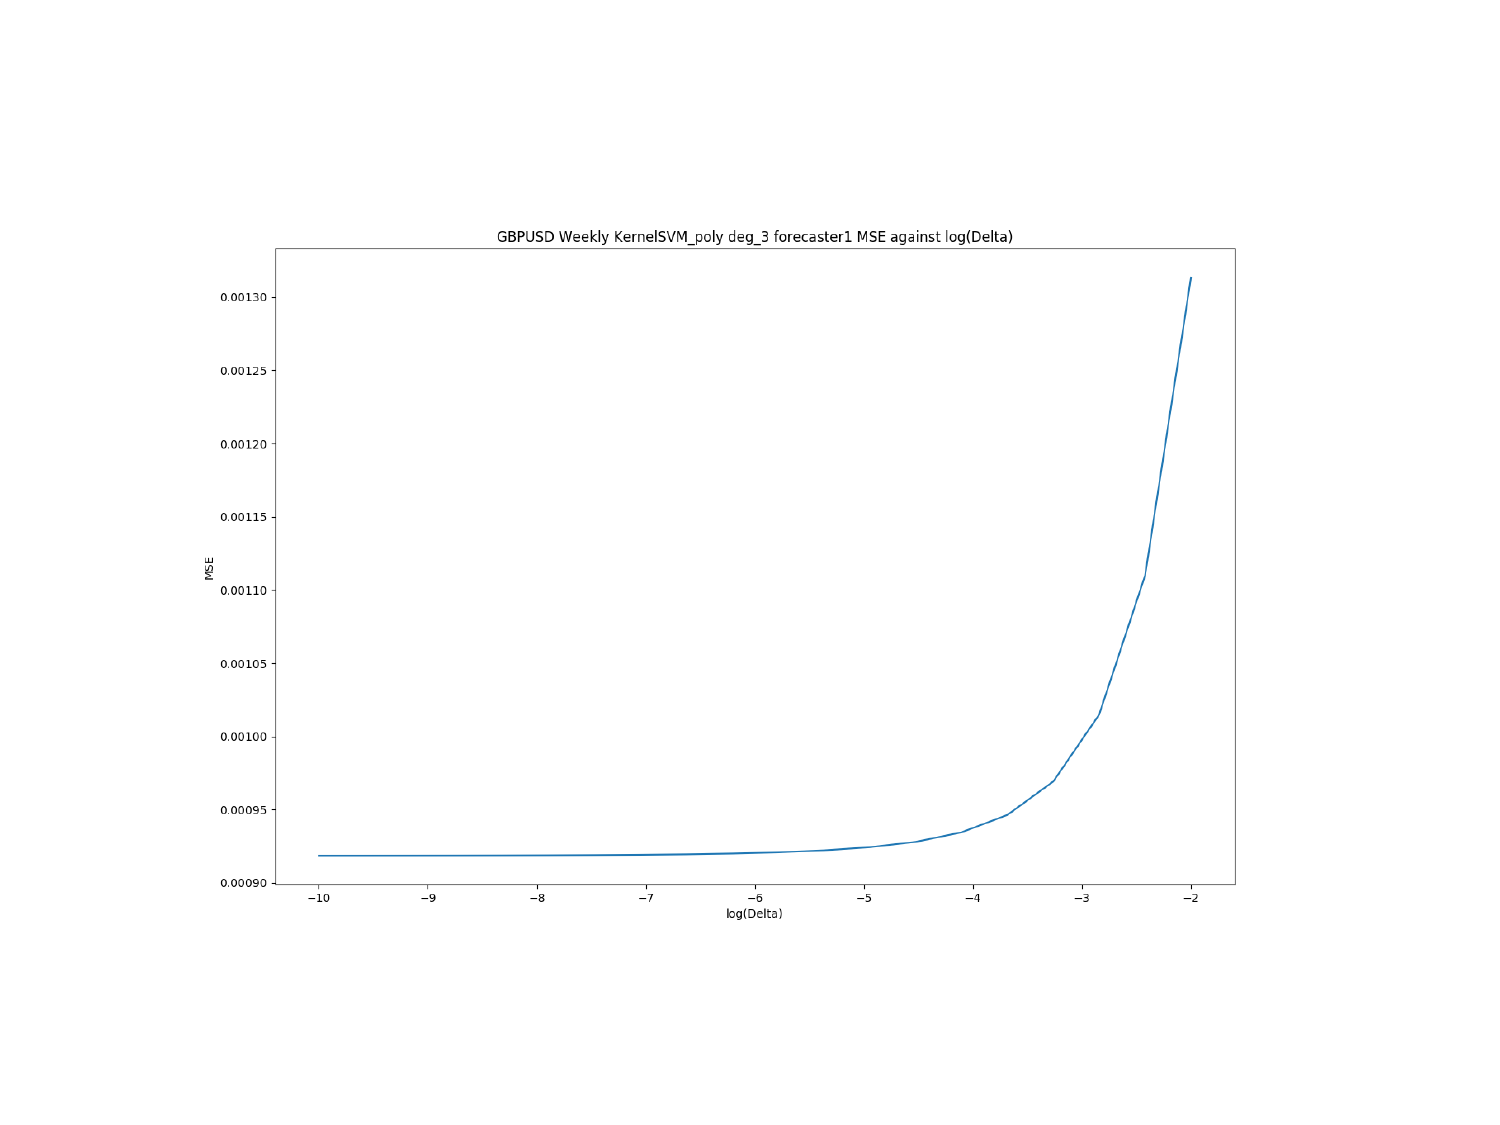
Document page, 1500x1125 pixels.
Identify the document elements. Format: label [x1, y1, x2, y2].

picture [119, 149, 1358, 976]
